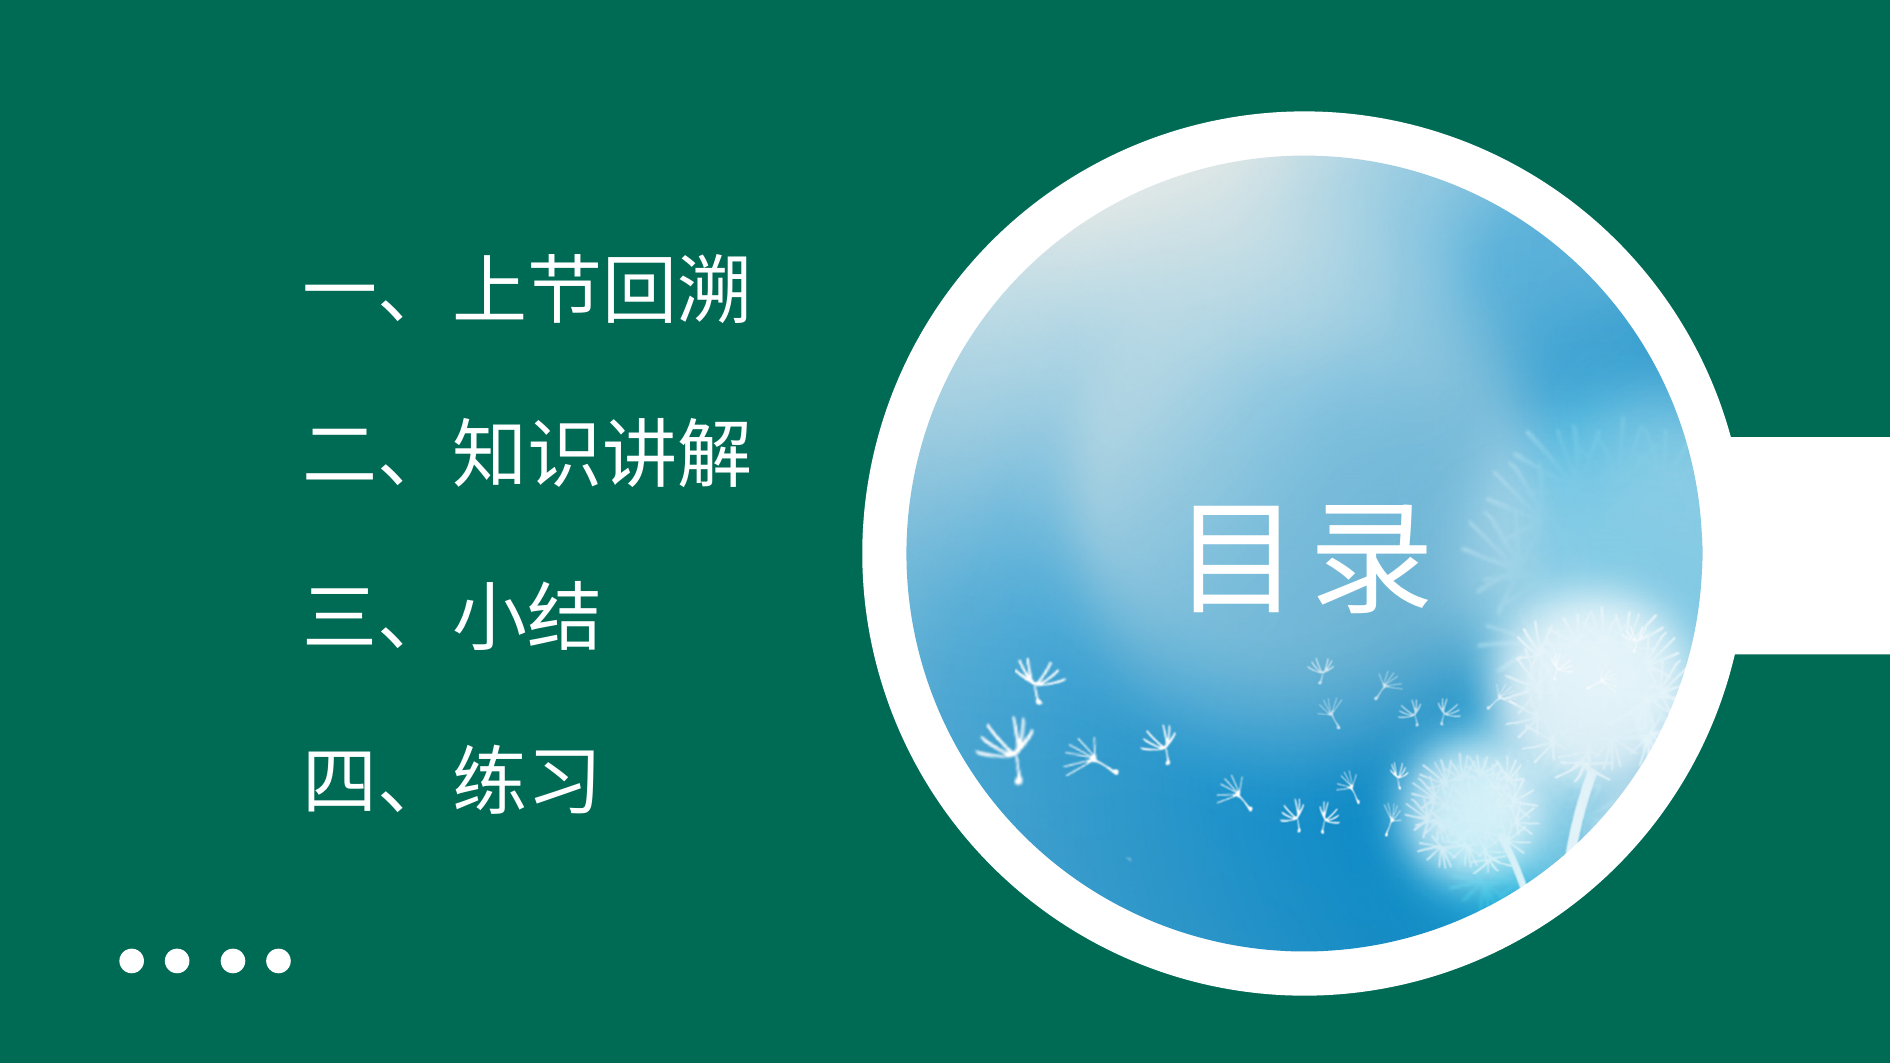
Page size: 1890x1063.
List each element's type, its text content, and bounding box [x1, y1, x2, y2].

text_box 四、练习 [287, 726, 770, 831]
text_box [220, 948, 291, 974]
text_box [861, 110, 1748, 997]
text_box 一、上节回溯 [287, 234, 770, 340]
text_box 二、知识讲解 [287, 398, 770, 504]
text_box [1732, 436, 1890, 655]
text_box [119, 948, 190, 974]
text_box 三、小结 [287, 562, 770, 668]
text_box 目录 [905, 154, 1704, 953]
